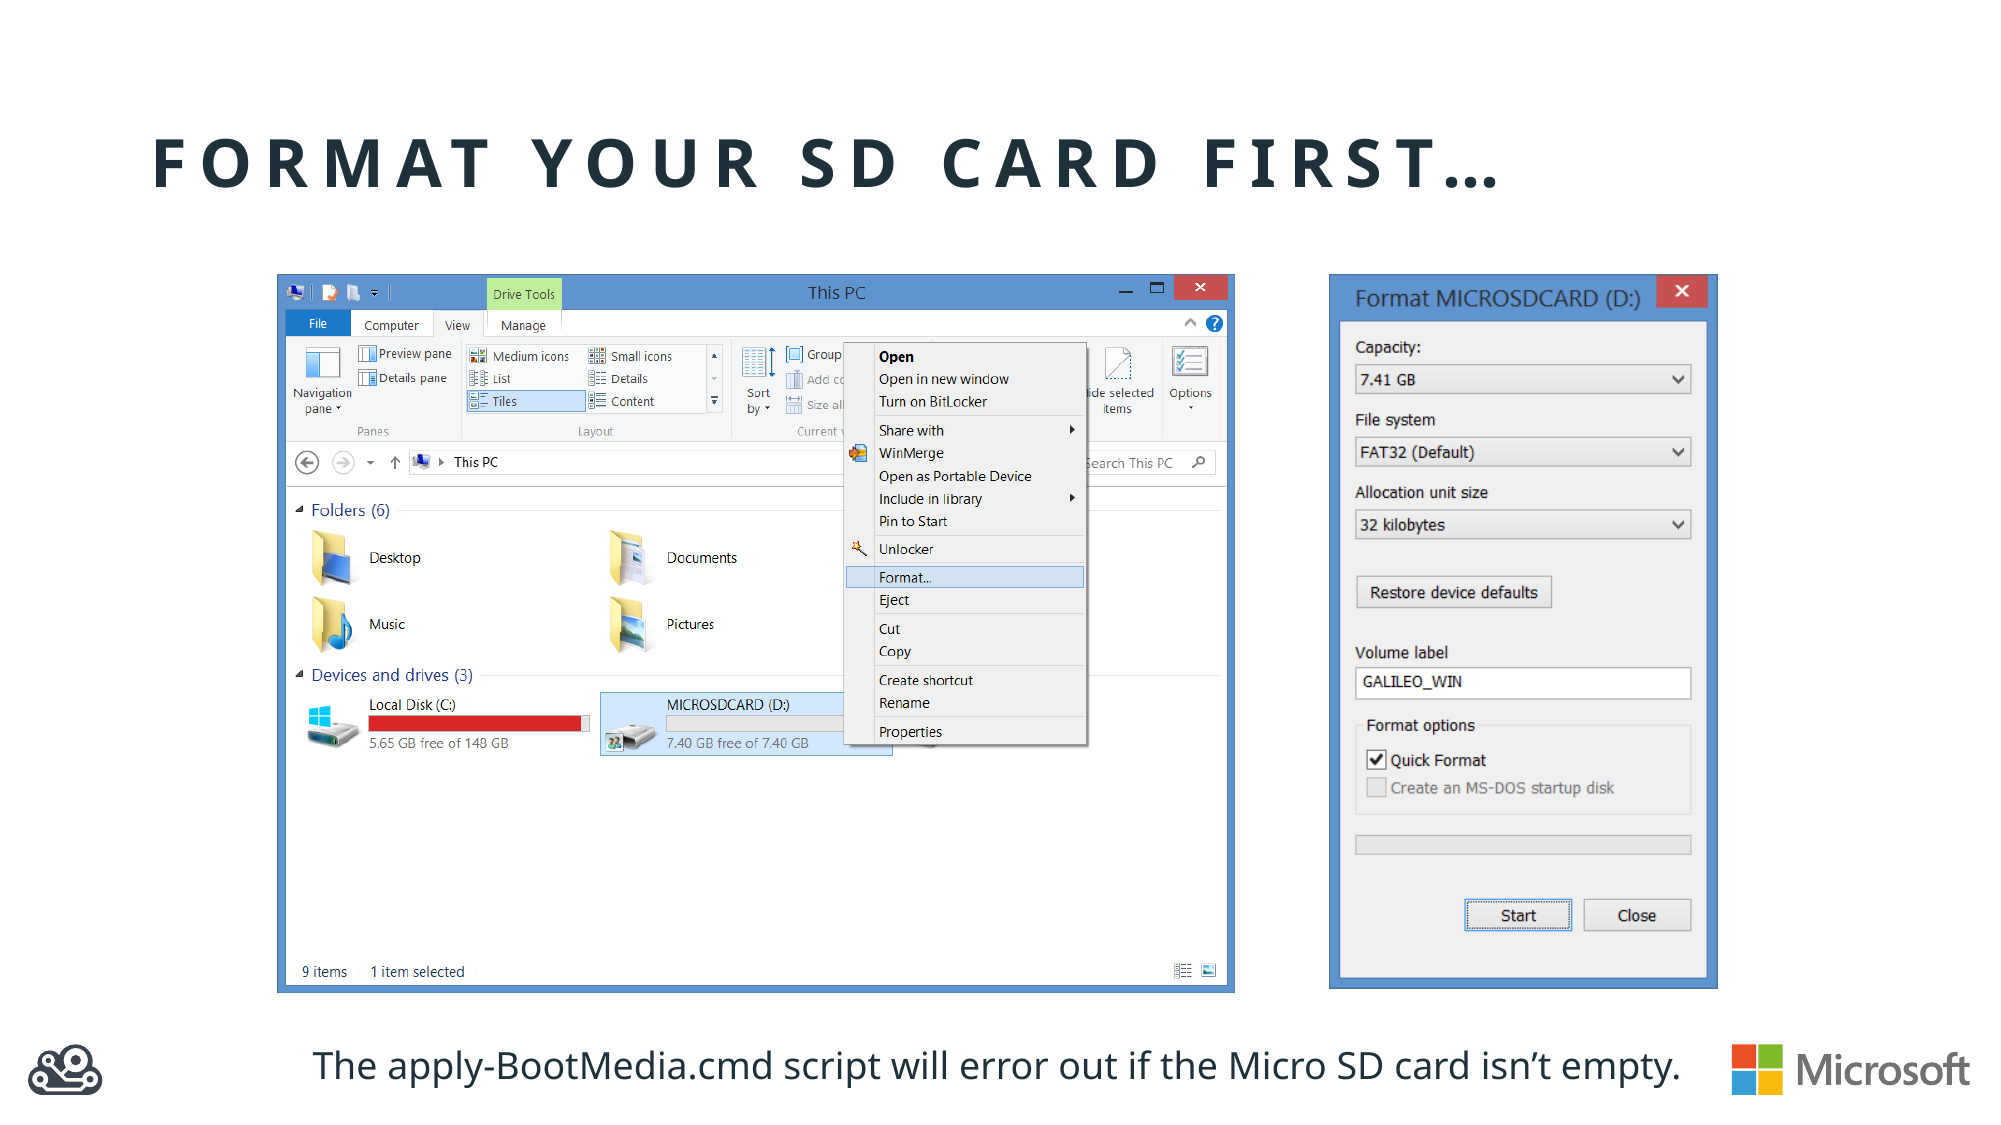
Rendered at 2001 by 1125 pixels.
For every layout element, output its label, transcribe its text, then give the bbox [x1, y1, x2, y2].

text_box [277, 274, 1718, 993]
text_box The apply-BootMedia.cmd script will error out if the Micro SD card isn’t empty. [297, 1034, 1698, 1094]
title Format your sd card first… [135, 57, 1860, 275]
